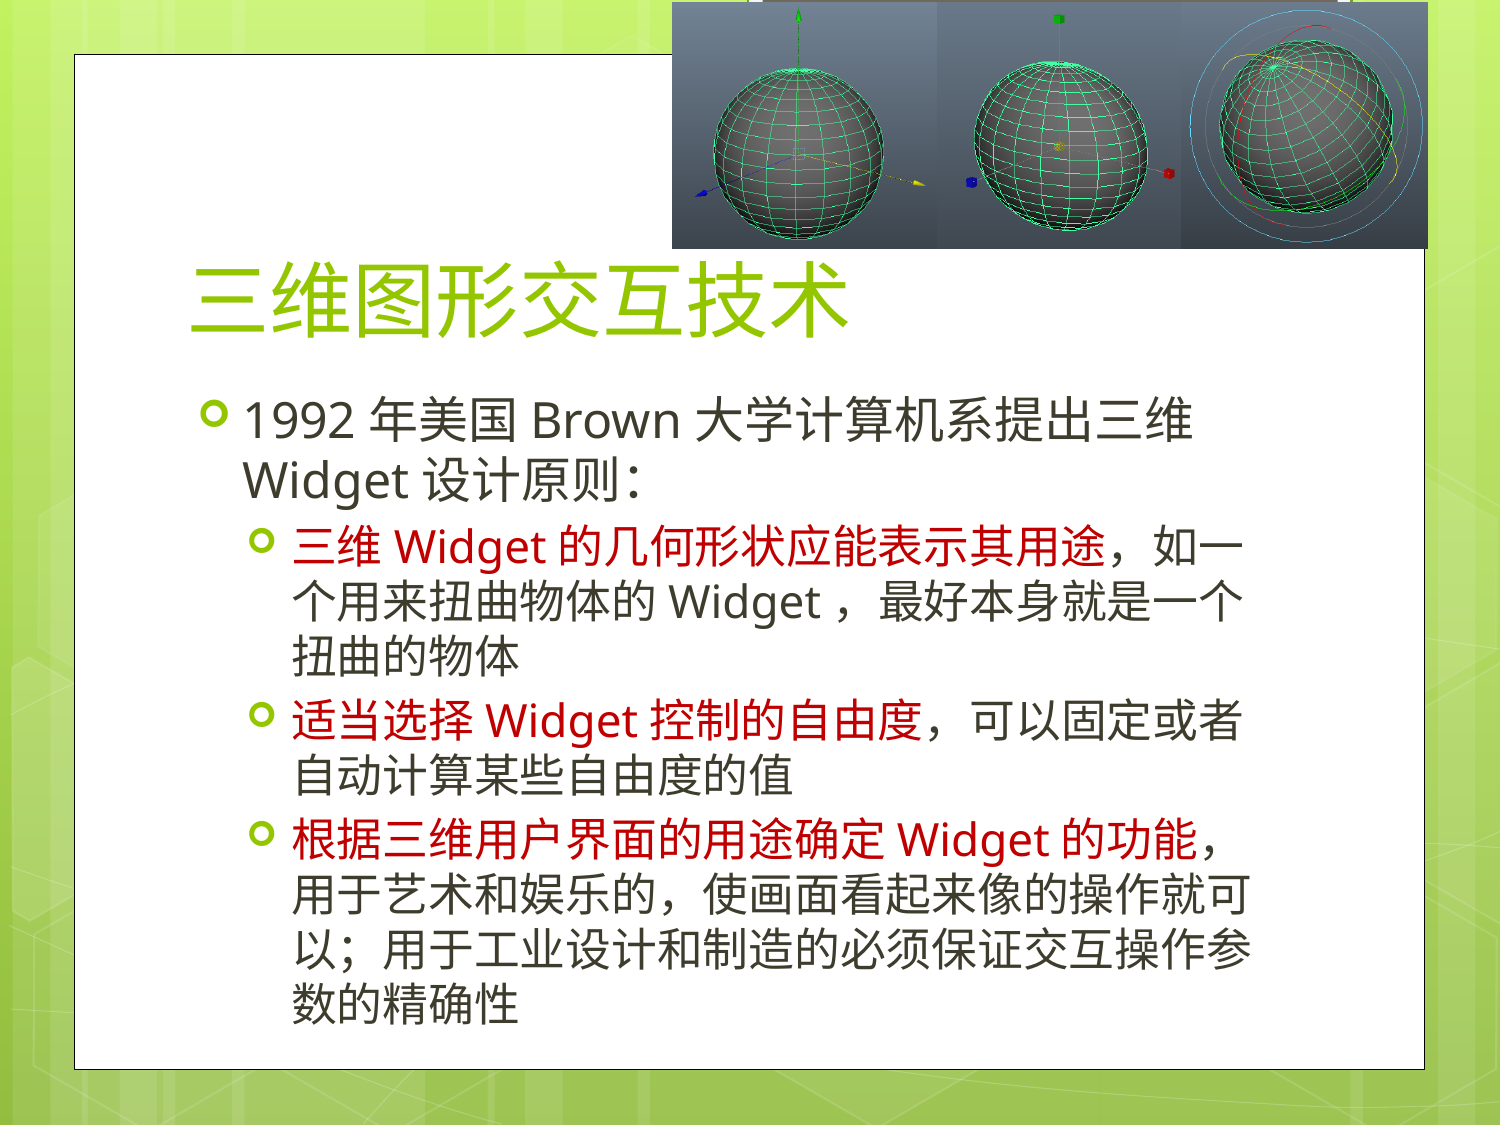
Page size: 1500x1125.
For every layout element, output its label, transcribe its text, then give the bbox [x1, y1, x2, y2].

list 1992年美国Brown大学计算机系提出三维Widget设计原则： 三维Widget的几何形状应能表示其用途，如一个用来扭曲物体的Widget，最好本身就是一个扭曲的物体 适当选择Widget控制的自由度，可以固定或者自动计算某些自由度的值 根据三维用户界面的用途确定Widget的功能，用于艺术和娱乐的，使画面看起来像的操作就可以；用于工业设计和制造的必须保证交互操作参数的精确性 [171, 381, 1283, 957]
picture [671, 0, 1446, 256]
title 三维图形交互技术 [171, 168, 1324, 357]
